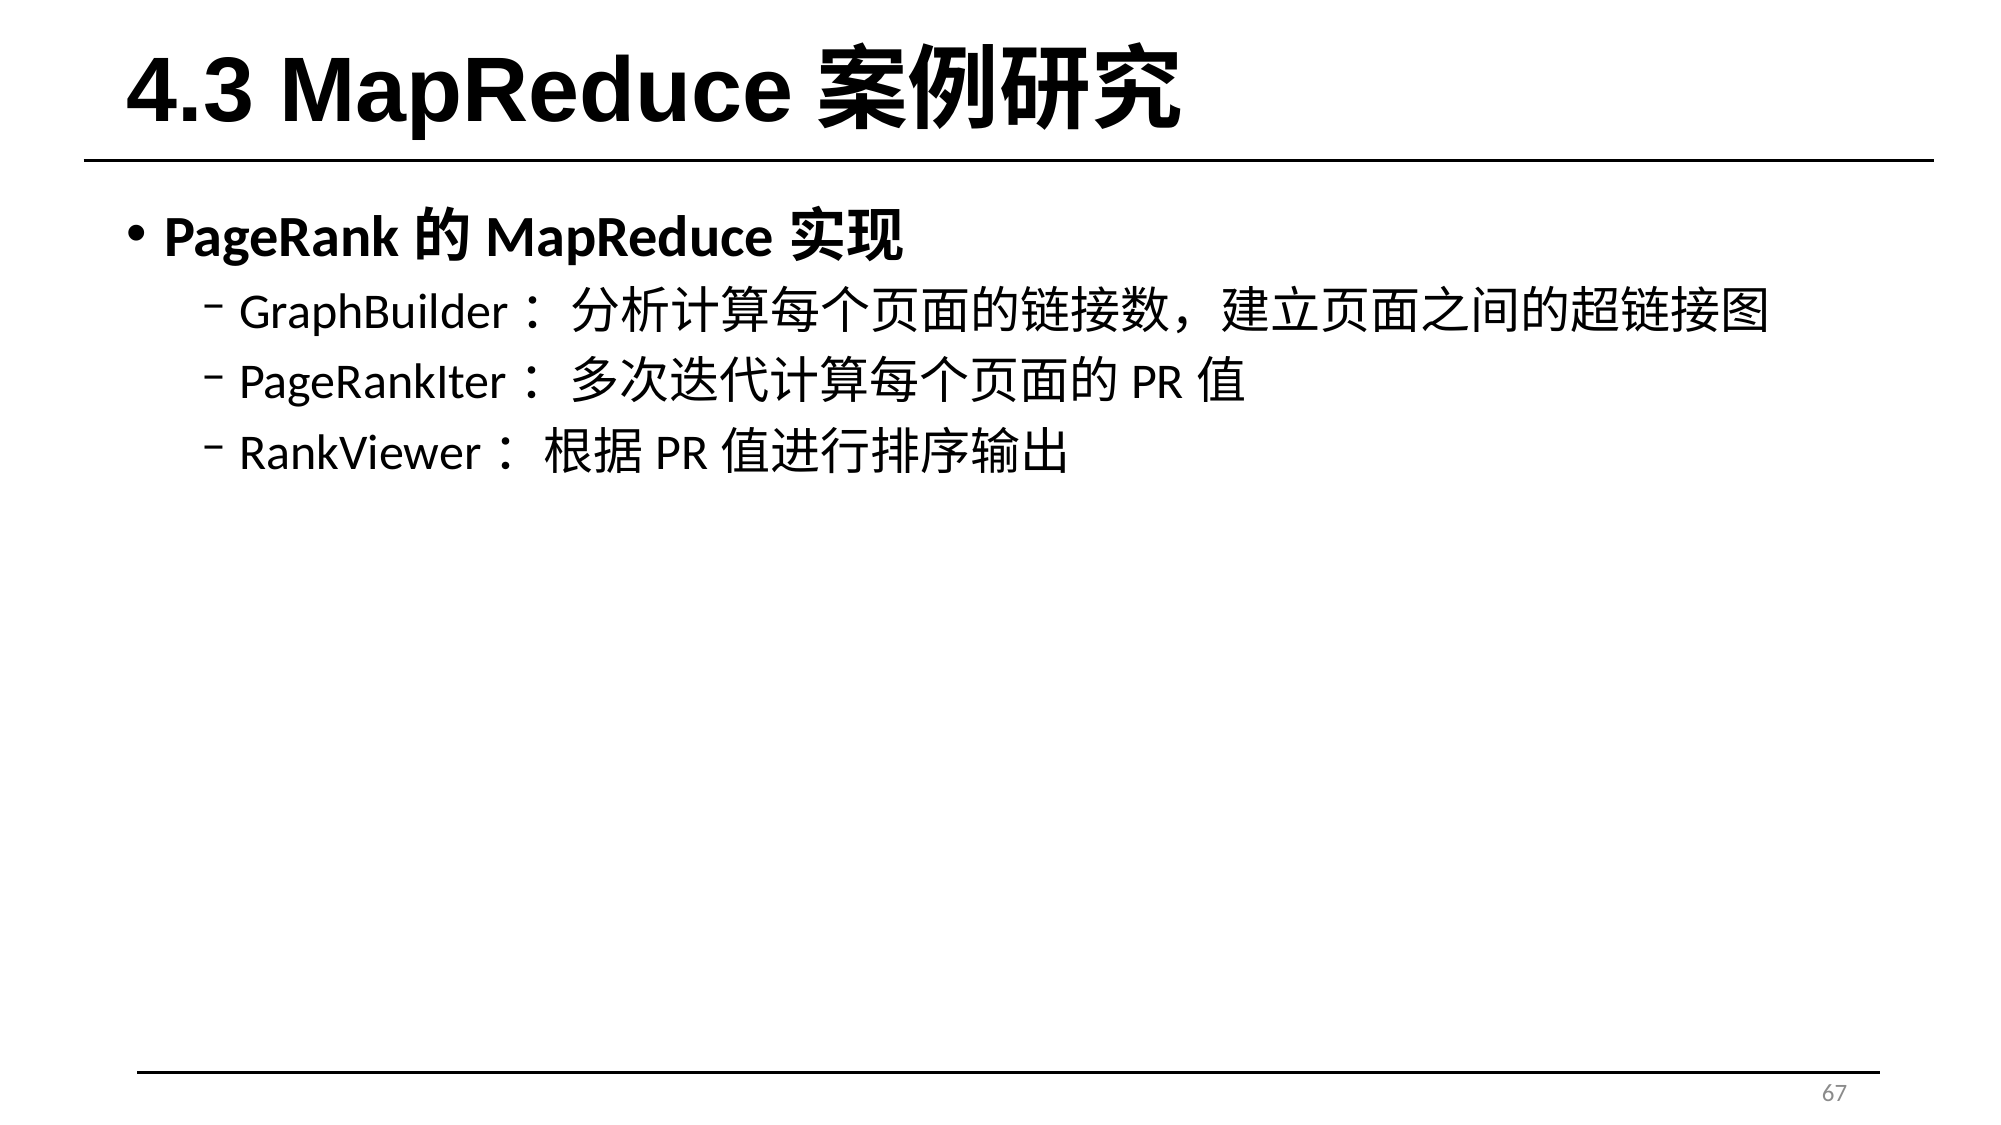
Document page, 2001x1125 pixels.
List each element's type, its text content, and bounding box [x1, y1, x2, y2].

title 4.3 MapReduce案例研究 [111, 22, 1905, 161]
slide_number 67 [1412, 1072, 1863, 1111]
list PageRank的MapReduce实现 GraphBuilder：分析计算每个页面的链接数，建立页面之间的超链接图 PageRankIter：多次迭代计算每个页面的PR值 RankViewer：根据PR值进行排序输出 [111, 190, 1905, 1014]
